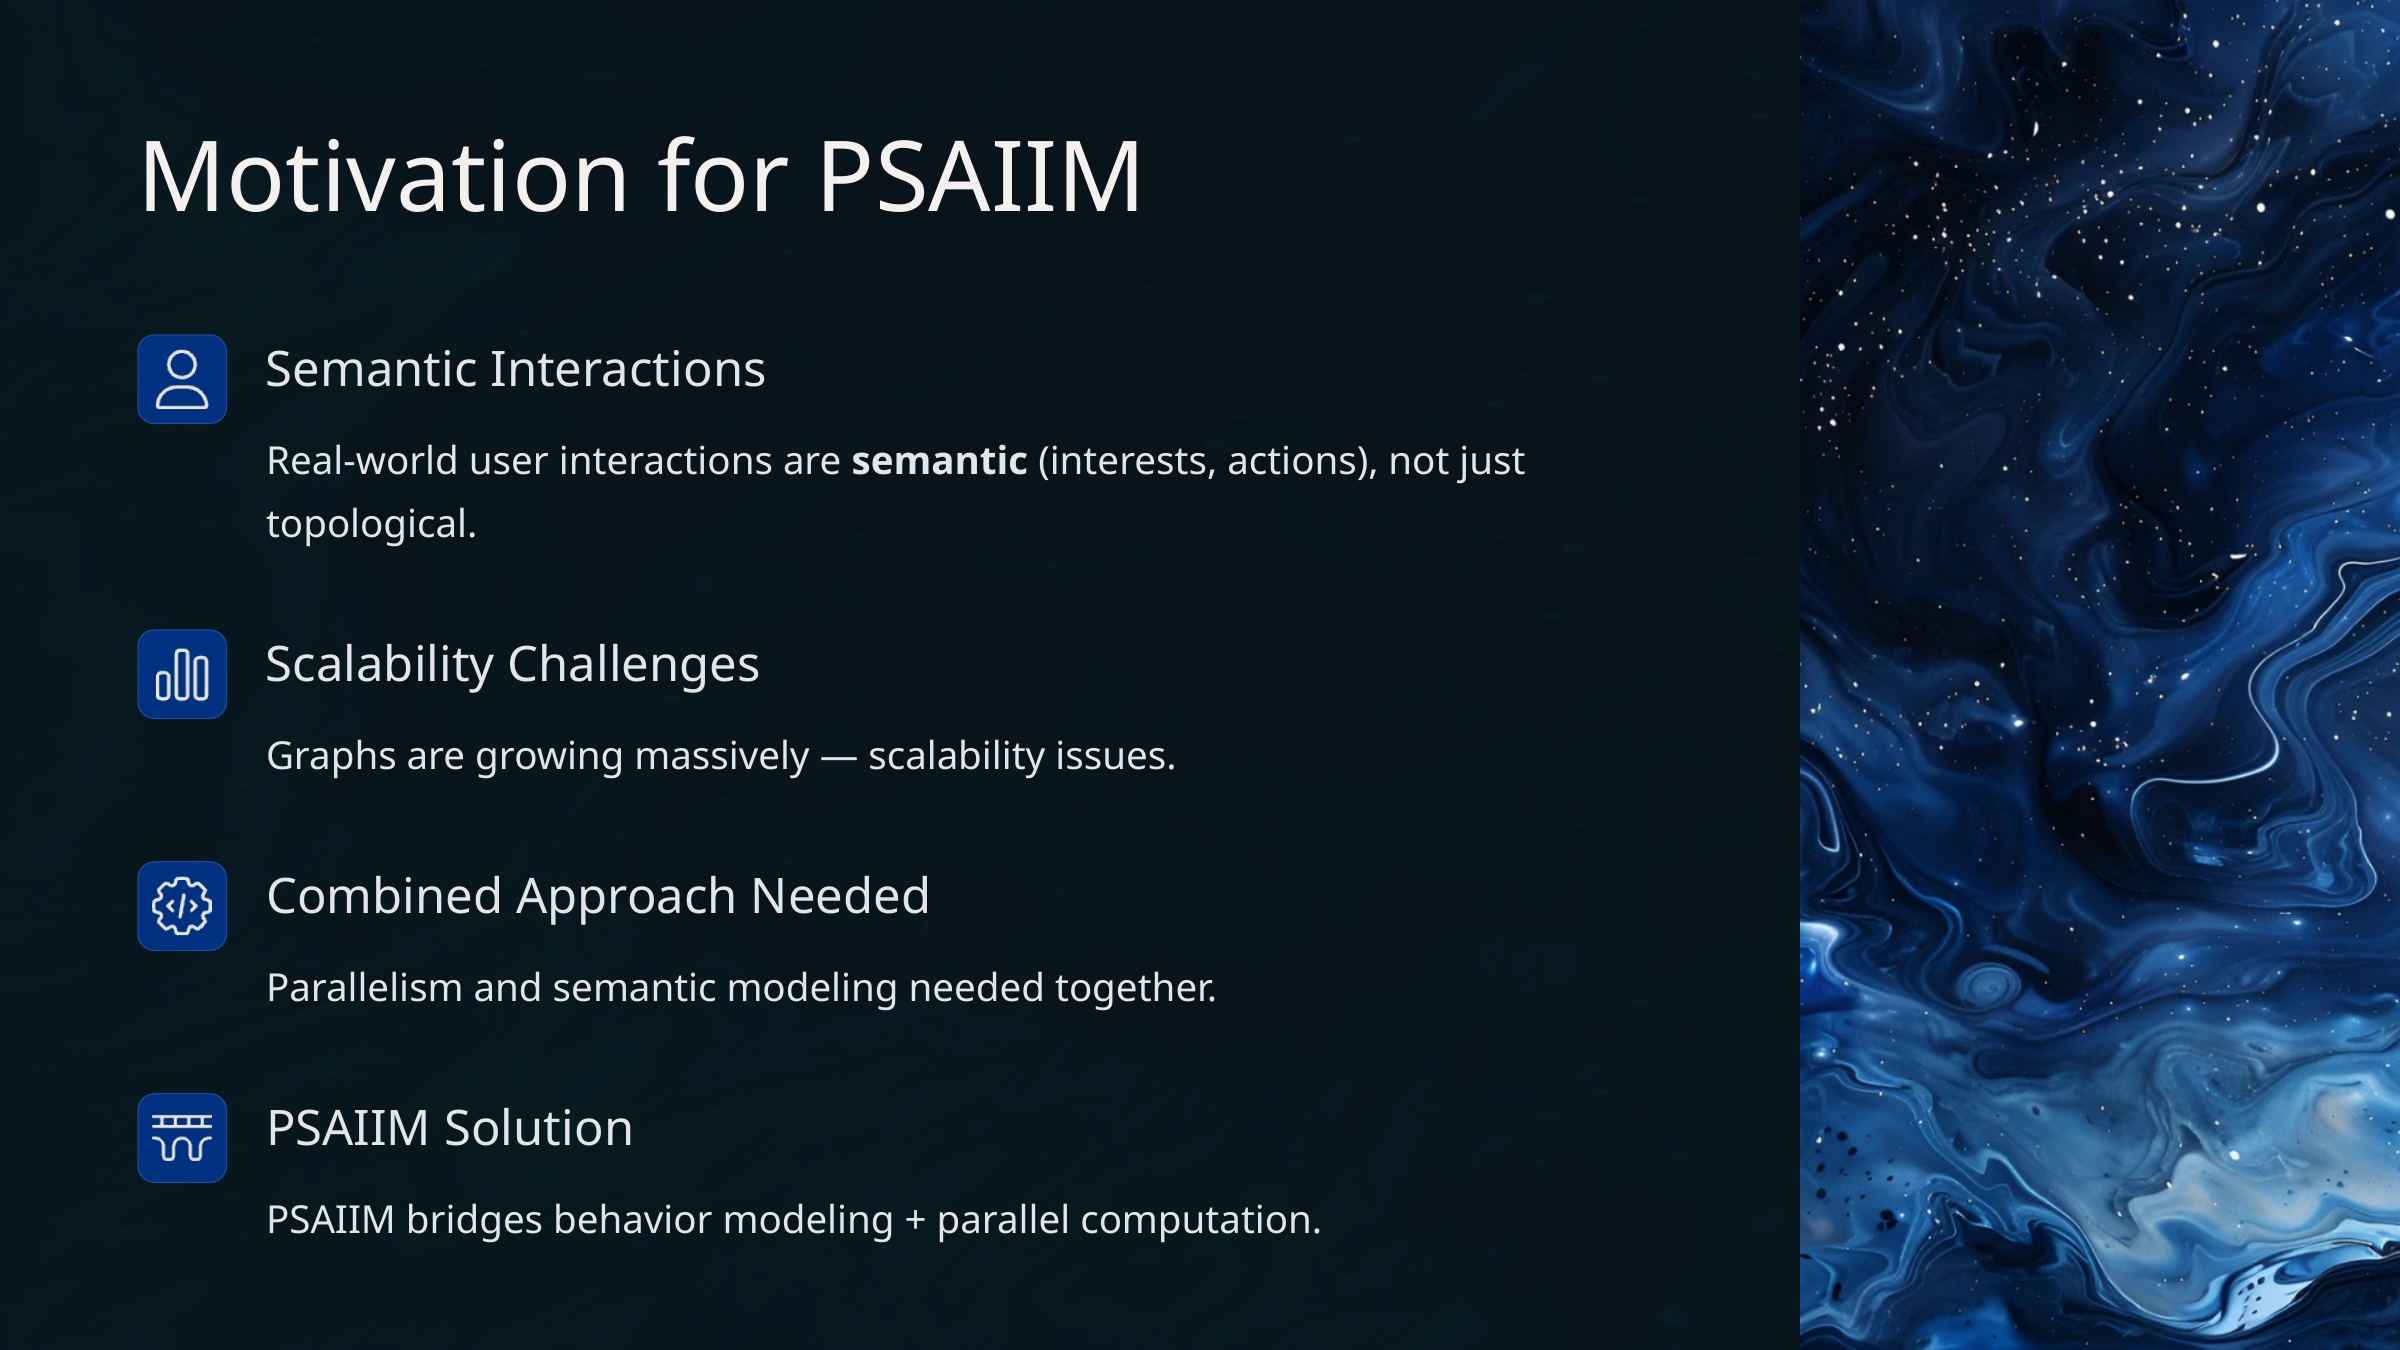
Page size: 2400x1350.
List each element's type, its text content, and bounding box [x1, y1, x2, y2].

text_box PSAIIM bridges behavior modeling + parallel computation. [265, 1178, 1663, 1242]
text_box [137, 861, 227, 951]
picture [152, 1101, 212, 1176]
text_box PSAIIM Solution [265, 1093, 759, 1156]
picture [1799, 0, 2400, 1350]
text_box Parallelism and semantic modeling needed together. [265, 947, 1663, 1011]
text_box [137, 1093, 227, 1183]
text_box Semantic Interactions [265, 334, 788, 397]
text_box [137, 334, 227, 424]
picture [152, 869, 212, 944]
picture [152, 342, 212, 417]
text_box Scalability Challenges [265, 629, 784, 692]
picture [152, 637, 212, 712]
text_box [137, 629, 227, 719]
text_box Graphs are growing massively — scalability issues. [265, 715, 1663, 779]
text_box Combined Approach Needed [265, 861, 937, 924]
text_box Real-world user interactions are semantic (interests, actions), not just topological. [265, 420, 1663, 547]
text_box Motivation for PSAIIM [137, 108, 1208, 232]
